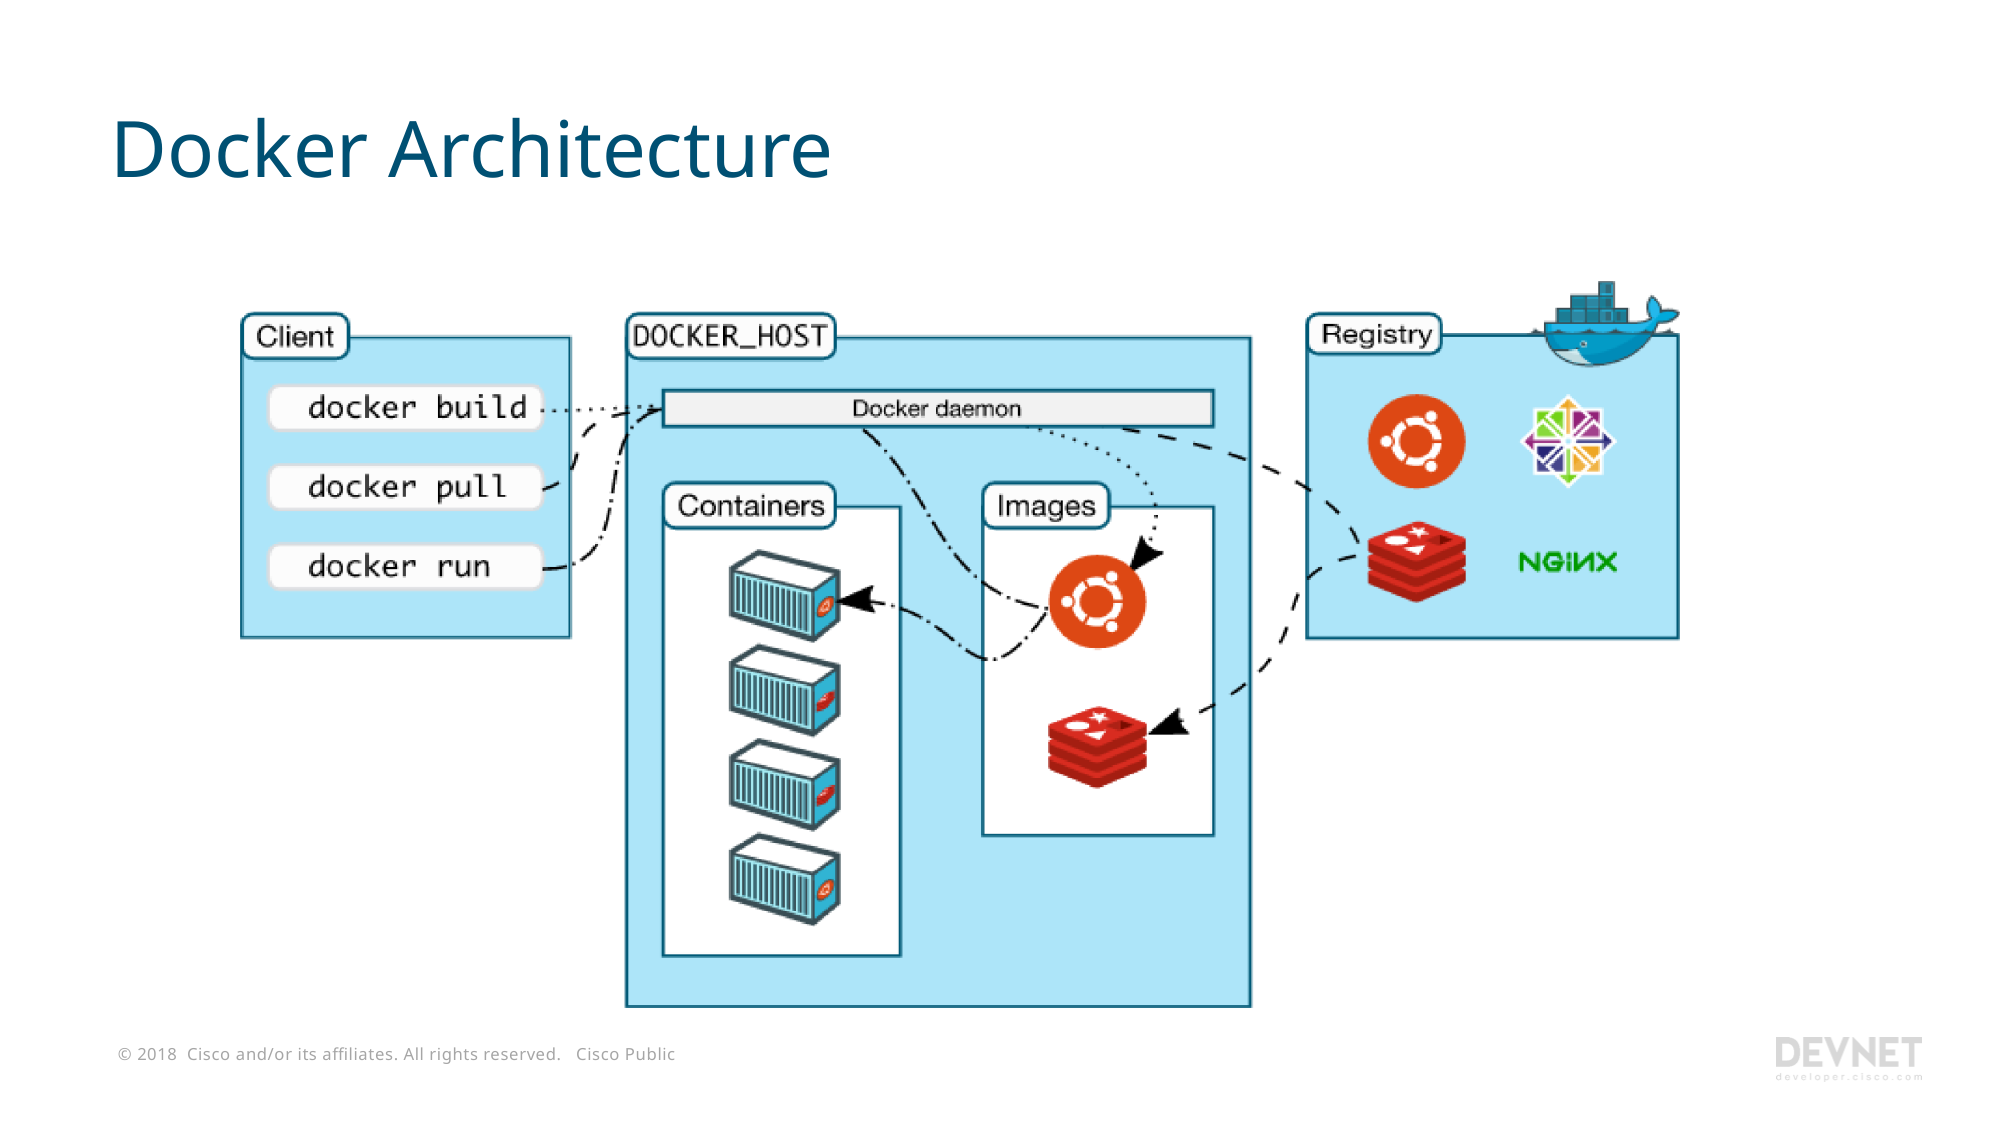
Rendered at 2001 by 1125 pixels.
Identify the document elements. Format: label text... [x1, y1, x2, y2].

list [203, 262, 1746, 1019]
title Docker Architecture [95, 74, 1922, 235]
